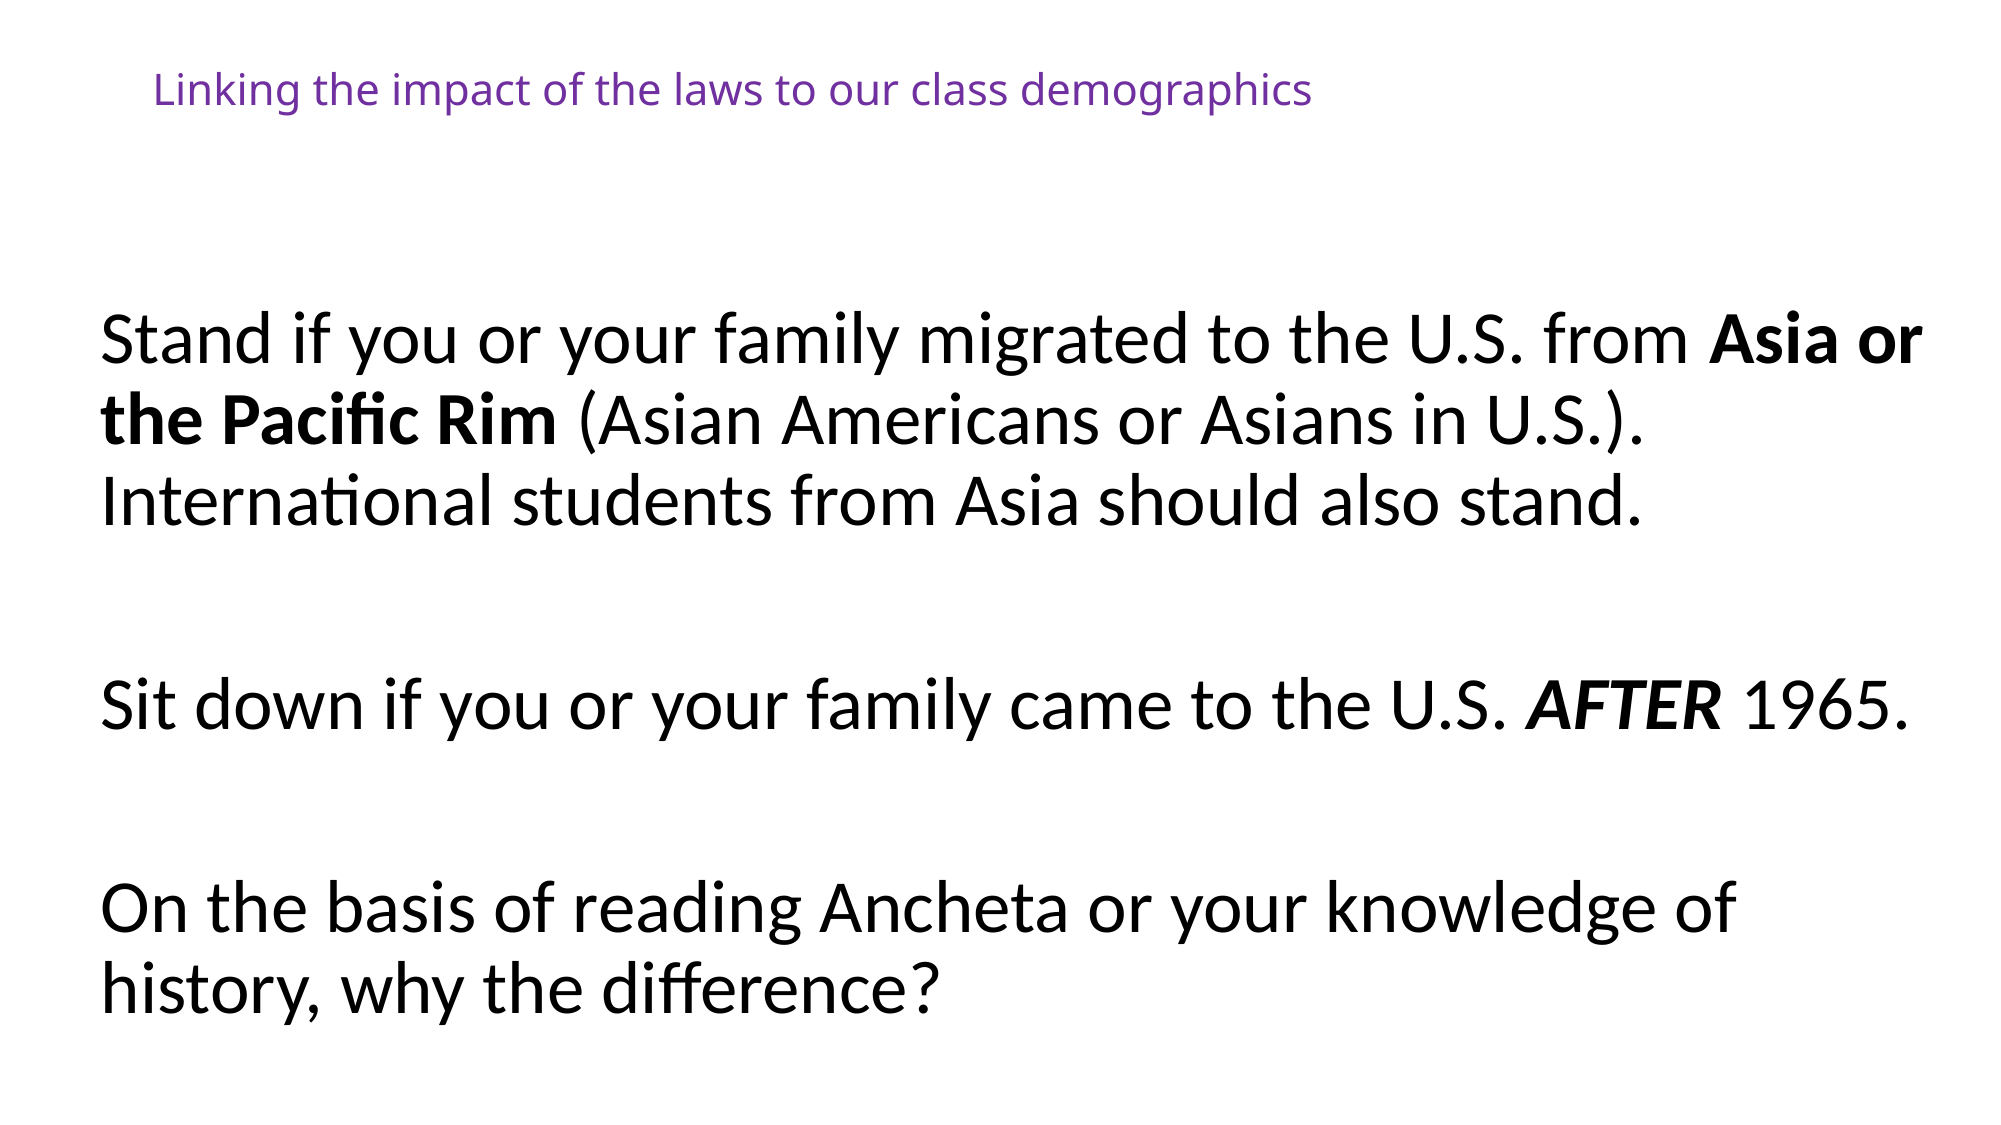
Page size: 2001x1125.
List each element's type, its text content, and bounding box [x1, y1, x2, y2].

list Stand if you or your family migrated to the U.S. from Asia or the Pacific Rim (Asian Americans or Asians in U.S.). International students from Asia should also stand. Sit down if you or your family came to the U.S. AFTER 1965. On the basis of reading Ancheta or your knowledge of history, why the difference? [85, 200, 1968, 1080]
title Linking the impact of the laws to our class demographics [137, 59, 1863, 170]
